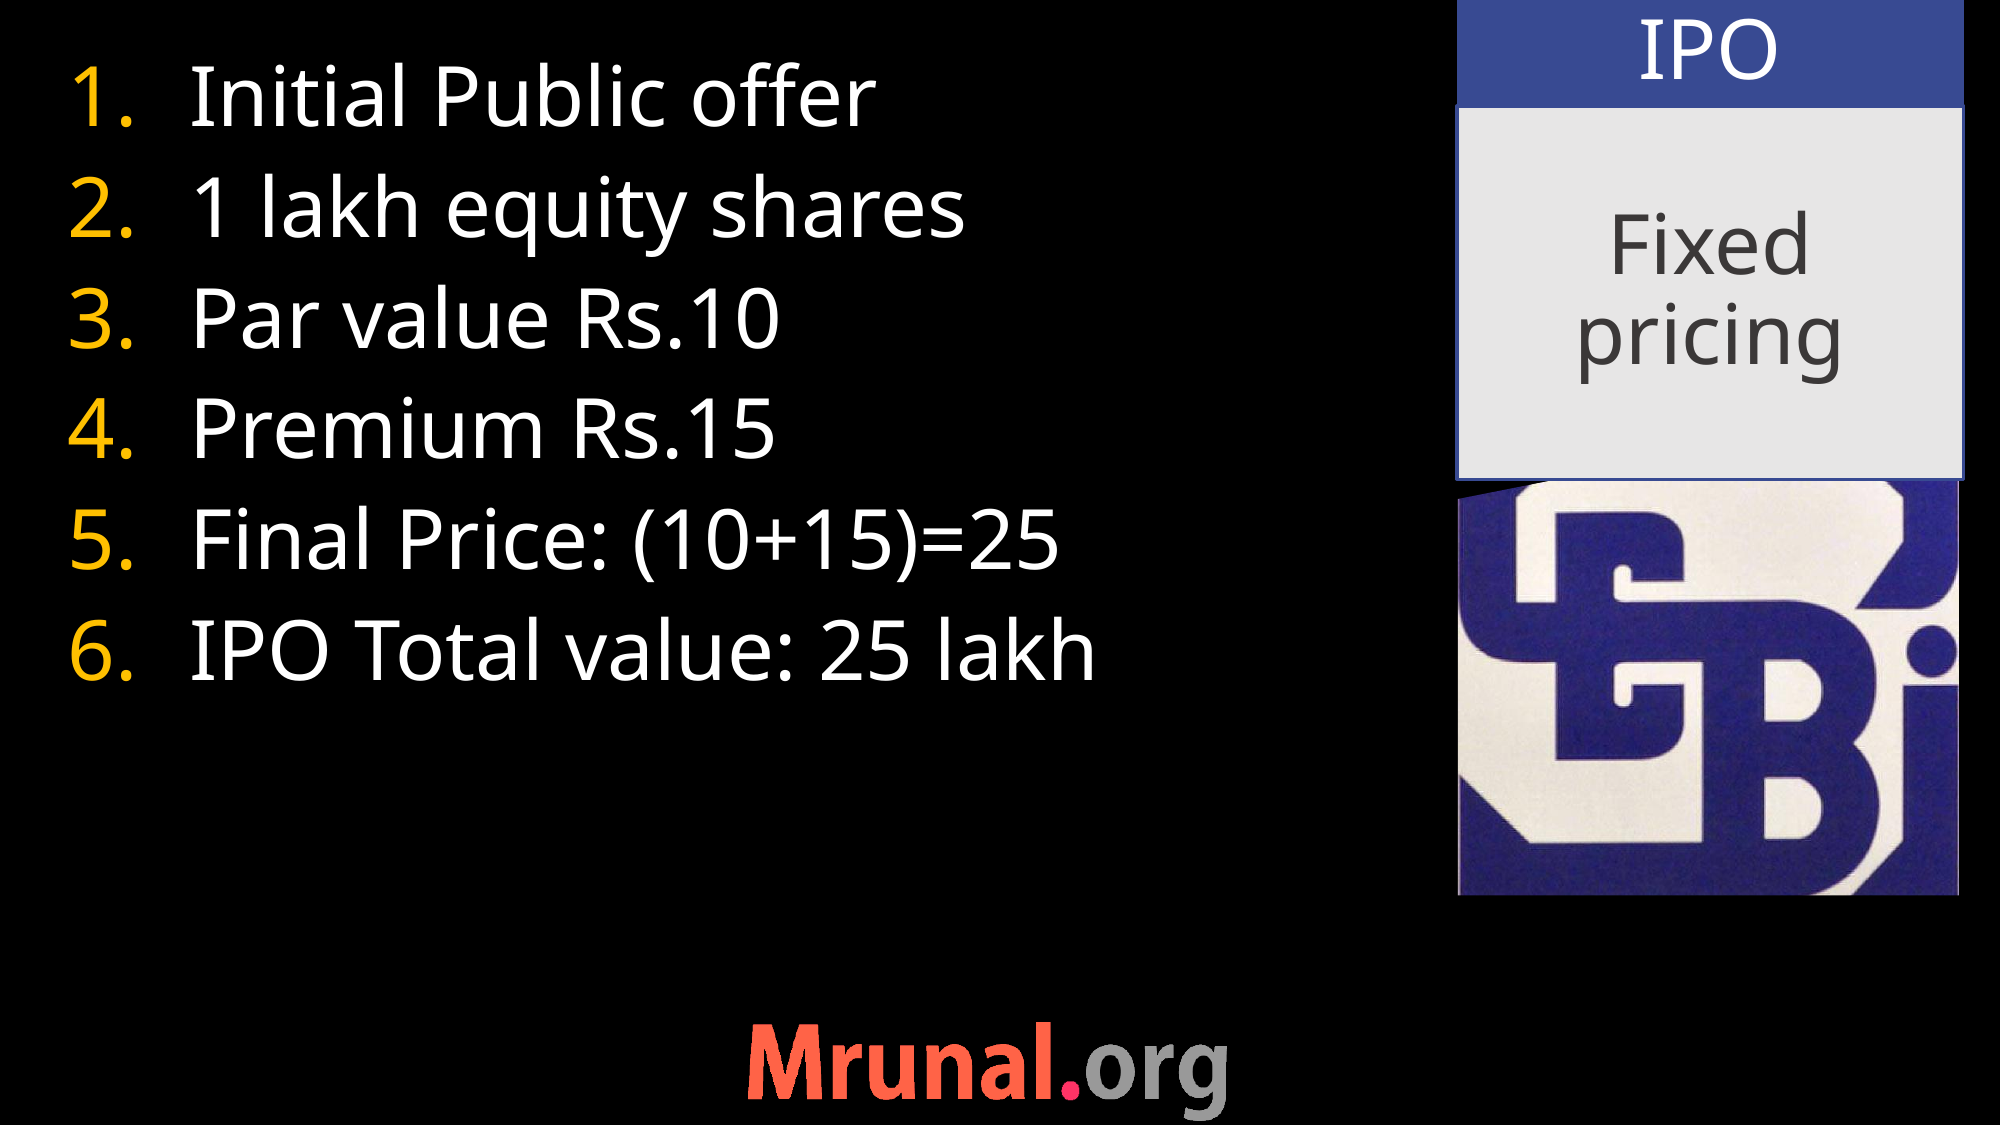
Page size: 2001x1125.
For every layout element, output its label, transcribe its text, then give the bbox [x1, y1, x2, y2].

list IPO [1457, 0, 1964, 106]
list Initial Public offer 1 lakh equity shares Par value Rs.10 Premium Rs.15 Final Price: (10+15)=25 IPO Total value: 25 lakh [52, 47, 1447, 1014]
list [1457, 399, 1960, 896]
title Fixed pricing [1455, 104, 1965, 481]
picture [741, 1014, 1230, 1125]
